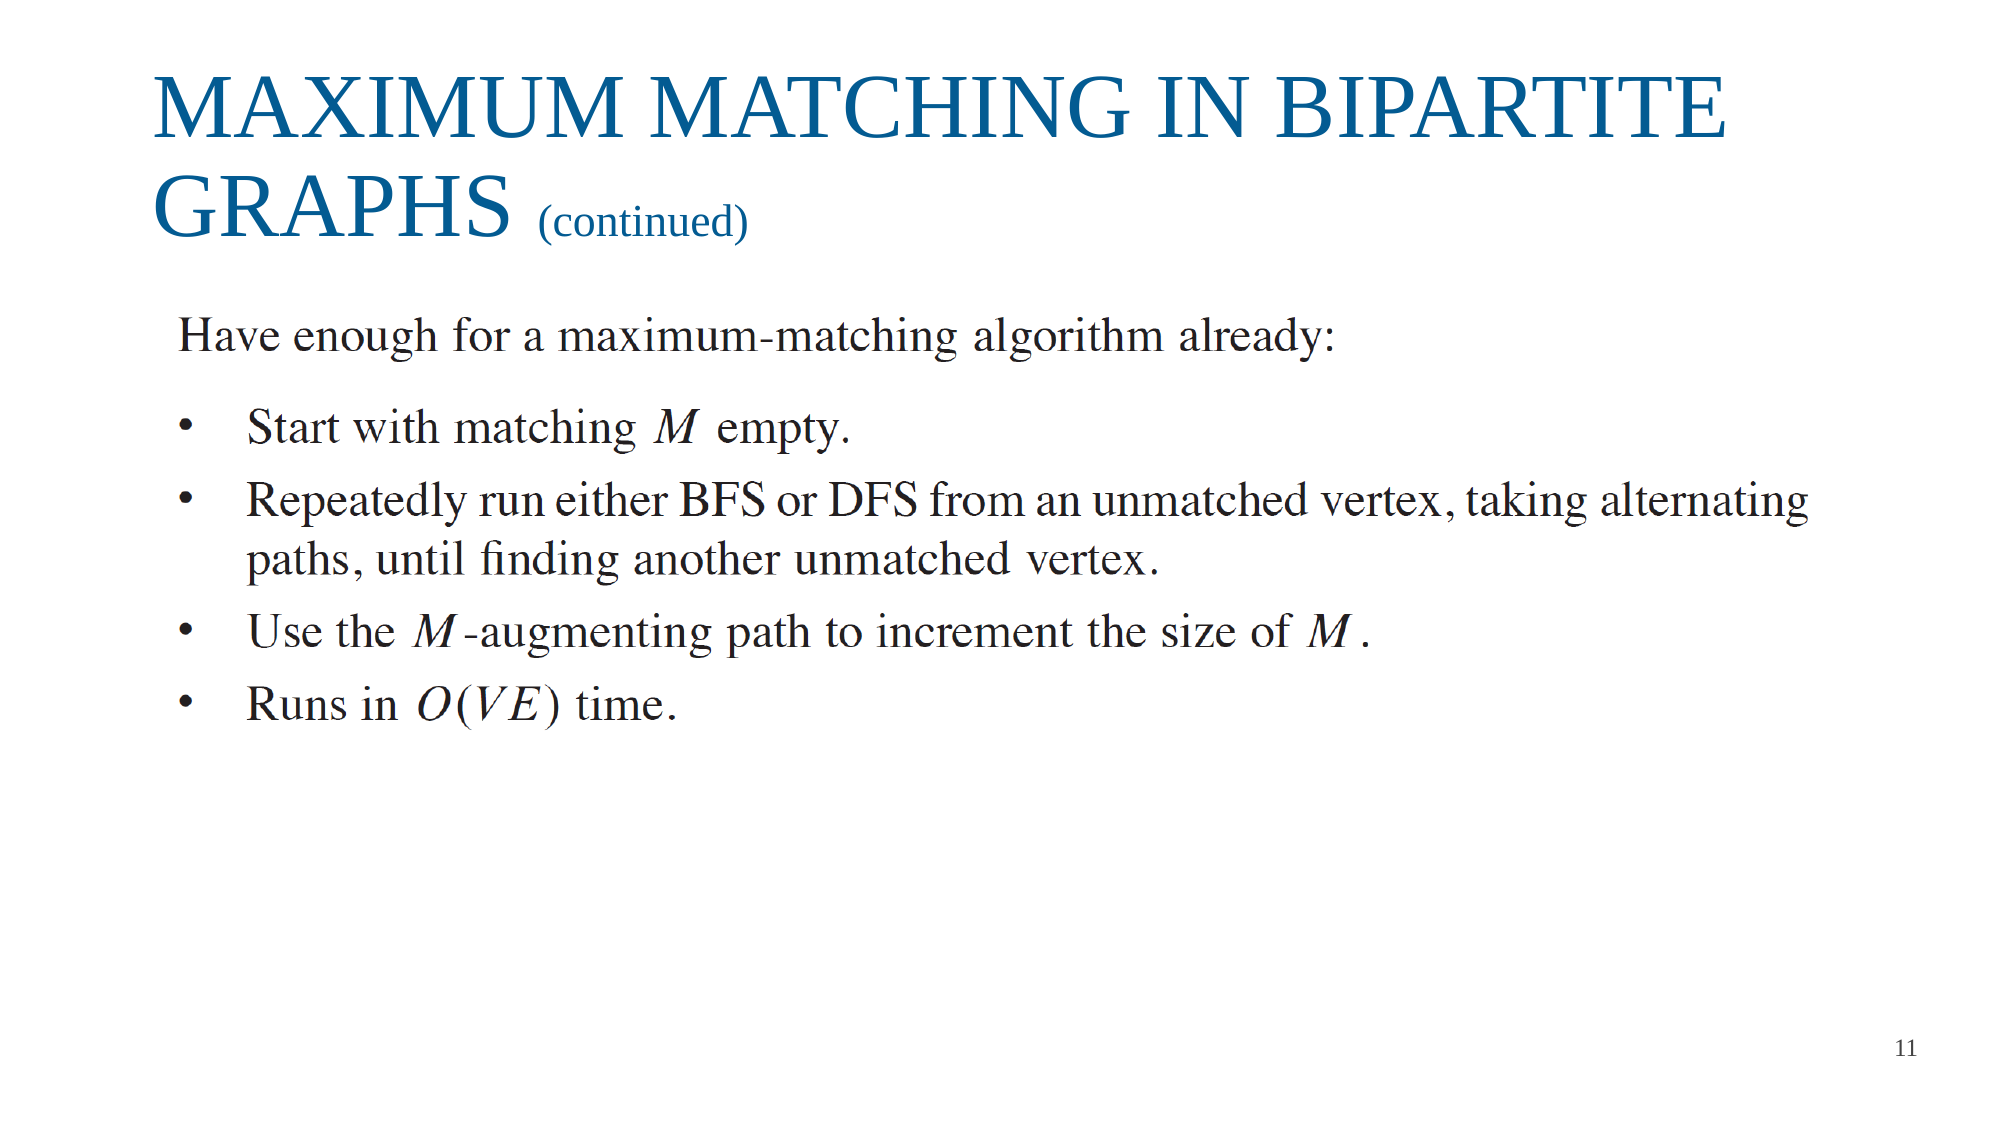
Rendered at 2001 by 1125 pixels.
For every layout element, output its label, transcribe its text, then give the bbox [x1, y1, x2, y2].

title MAXIMUM MATCHING IN BIPARTITE GRAPHS (continued) [137, 48, 1863, 266]
picture [171, 307, 1829, 755]
slide_number 11 [1483, 1016, 1934, 1077]
